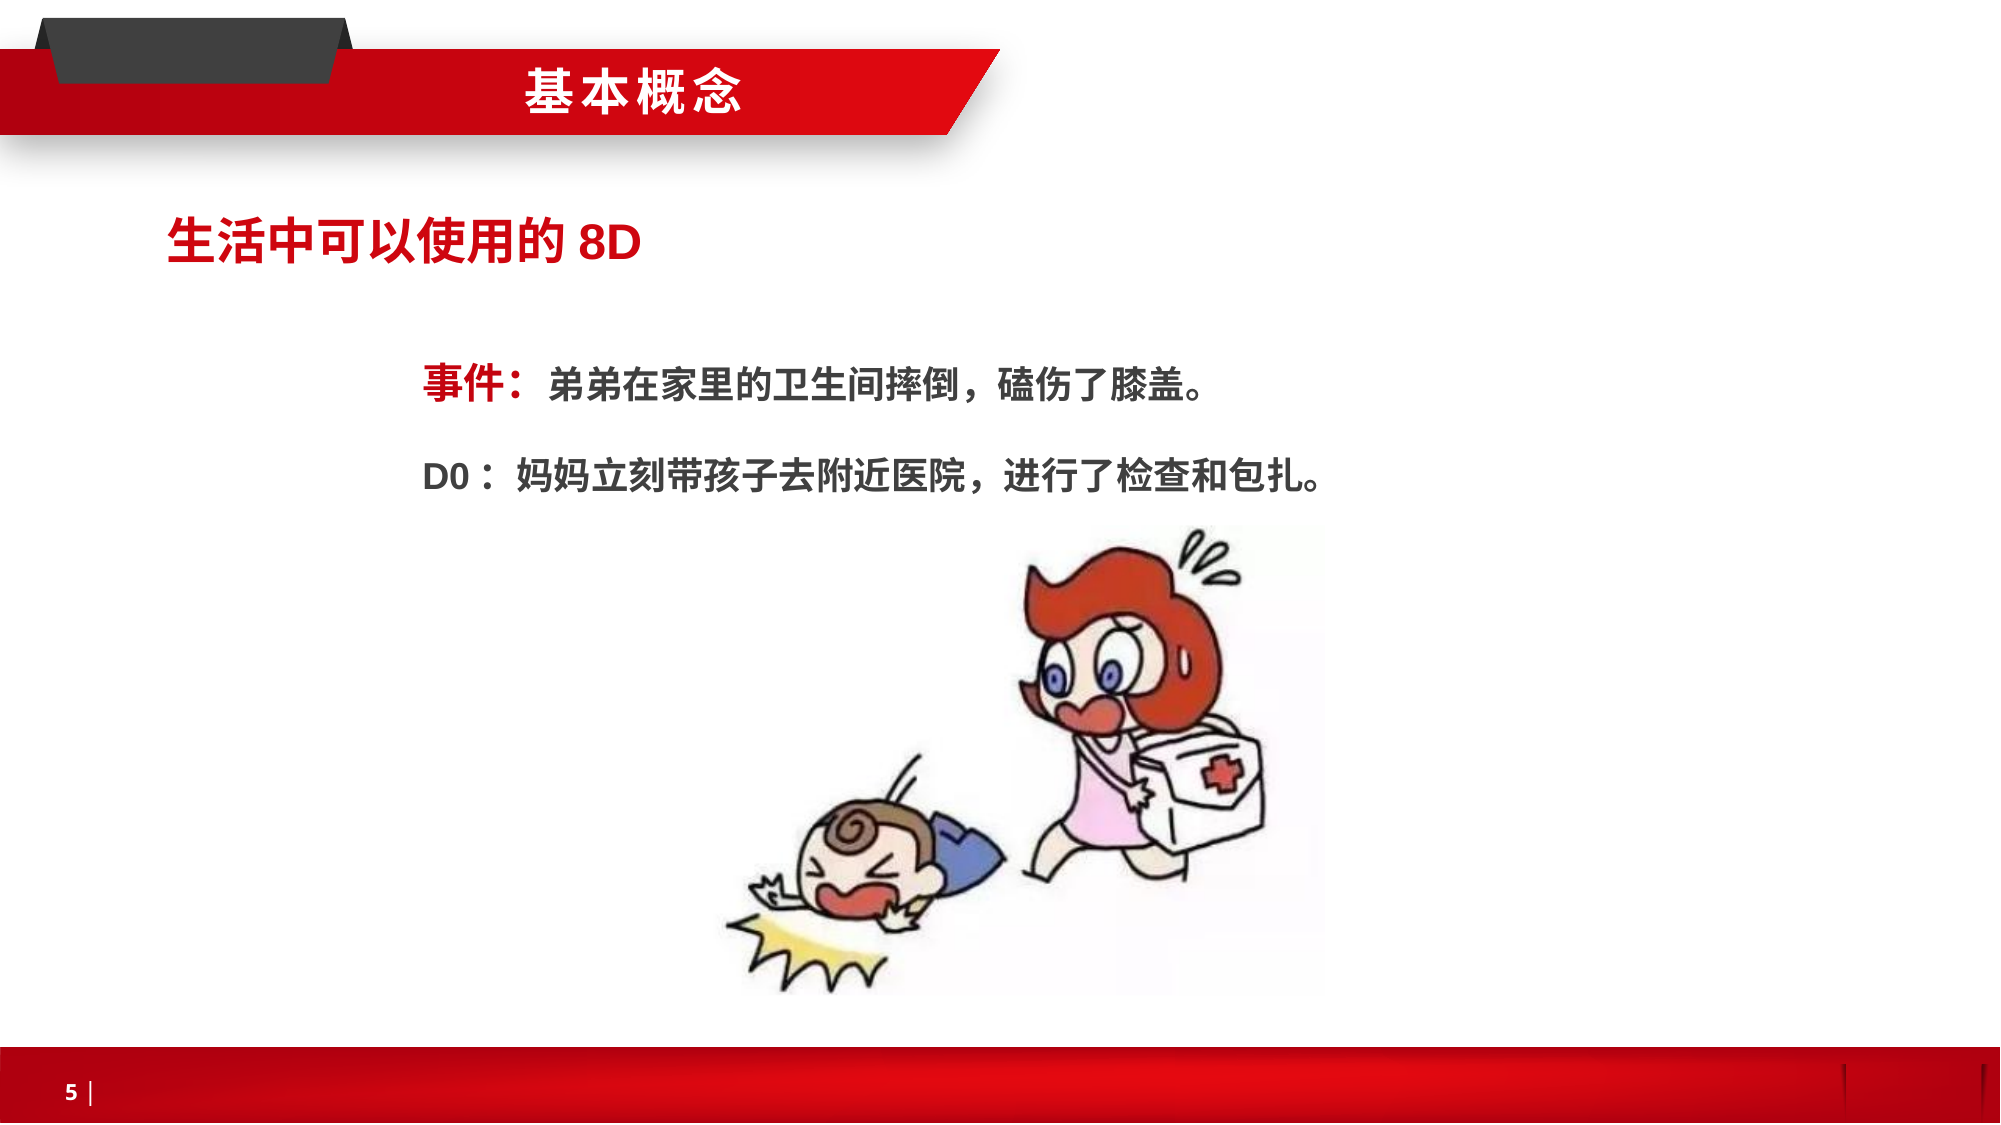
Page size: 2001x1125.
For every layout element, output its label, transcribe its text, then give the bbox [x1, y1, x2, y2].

picture [674, 521, 1326, 1004]
picture [0, 1047, 2000, 1123]
text_box 基本概念 [524, 60, 789, 132]
text_box 事件：弟弟在家里的卫生间摔倒，磕伤了膝盖。 D0：妈妈立刻带孩子去附近医院，进行了检查和包扎。 [422, 306, 1785, 497]
text_box 生活中可以使用的8D [166, 209, 738, 270]
